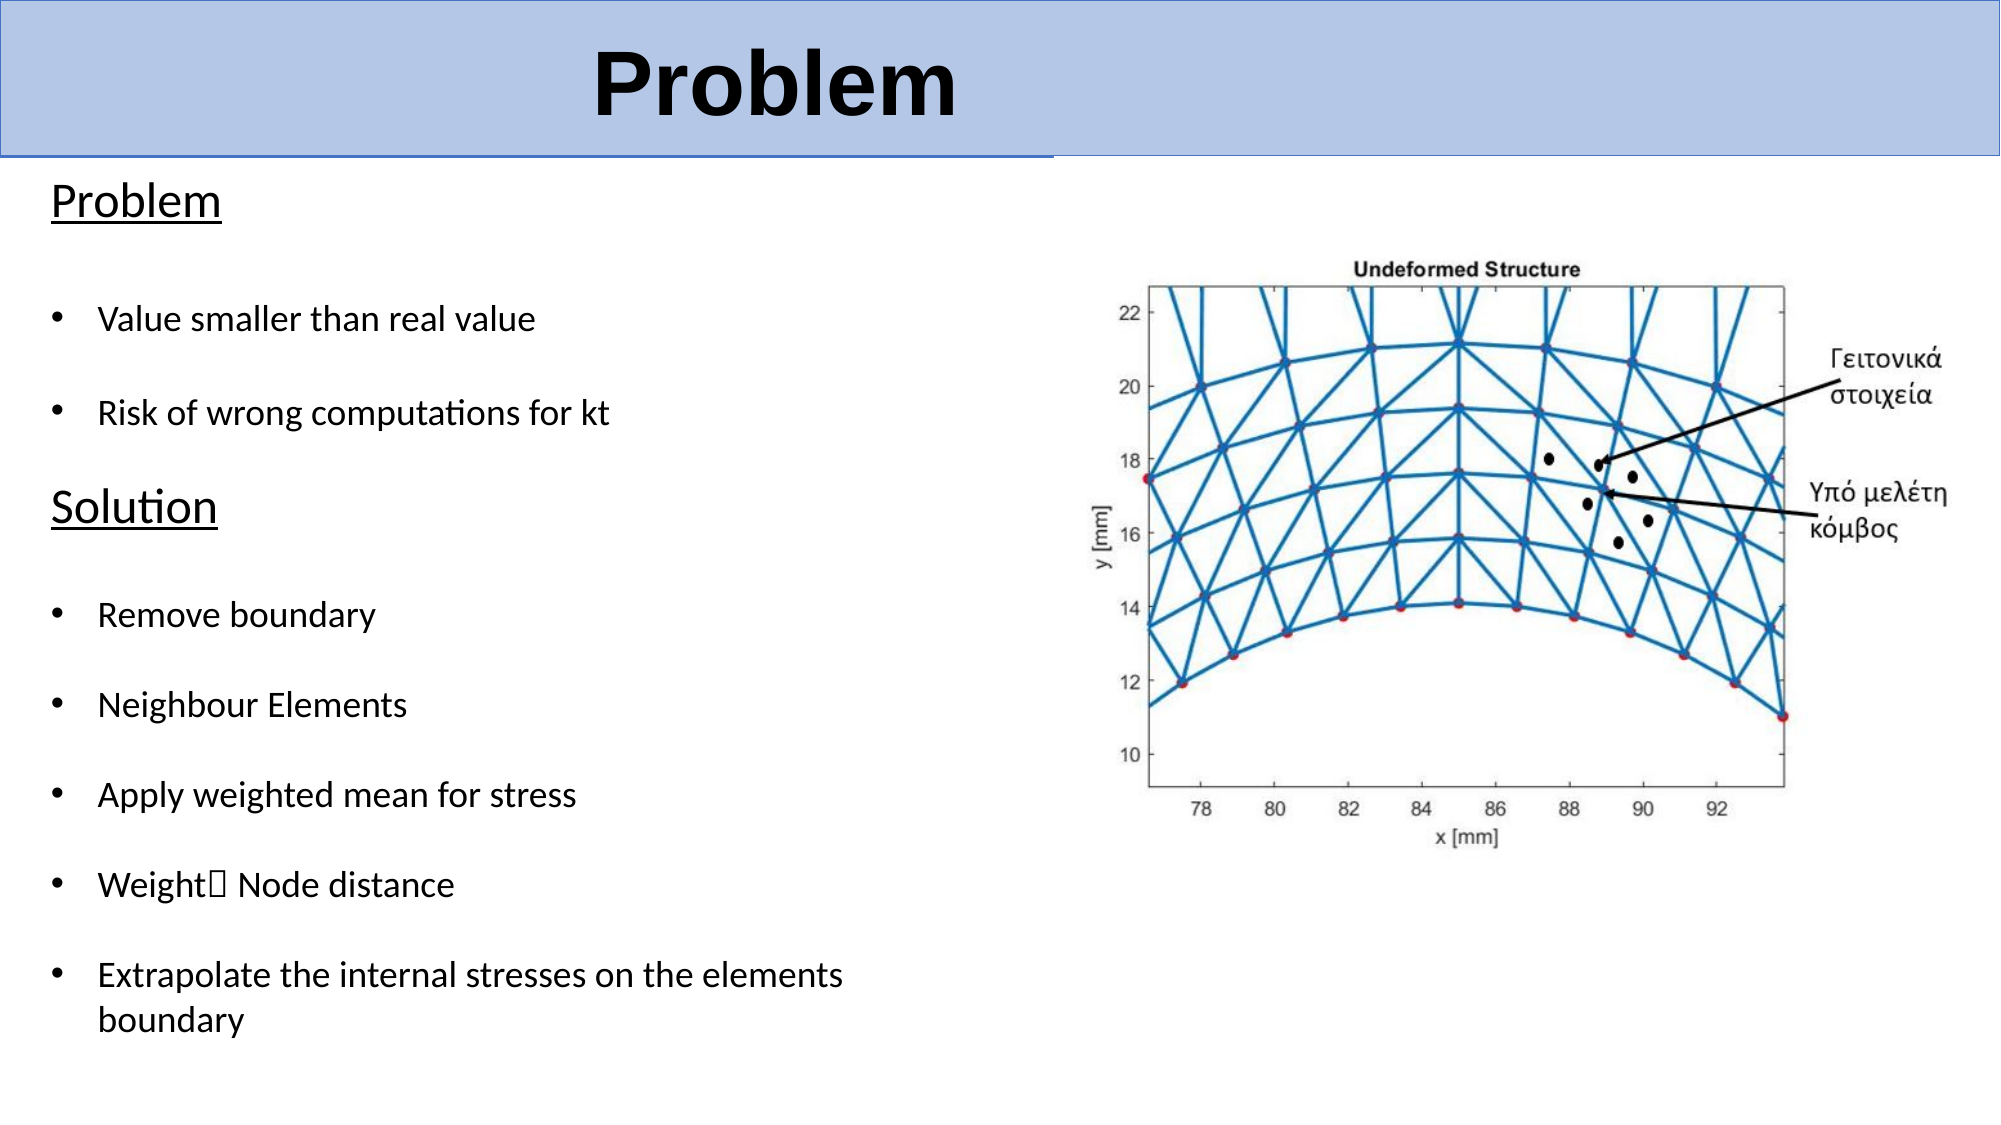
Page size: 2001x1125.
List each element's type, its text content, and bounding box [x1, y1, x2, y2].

picture [1052, 156, 2000, 929]
text_box Remove boundary Neighbour Elements Apply weighted mean for stress Weight Node distance Extrapolate the internal stresses on the elements boundary [36, 583, 933, 1048]
text_box Problem [36, 160, 933, 236]
text_box [0, 0, 577, 158]
text_box Solution [36, 466, 933, 541]
text_box Value smaller than real value [36, 286, 933, 347]
title Problem [577, 0, 1880, 195]
text_box [1880, 0, 2000, 156]
text_box Risk of wrong computations for kt [36, 380, 933, 440]
